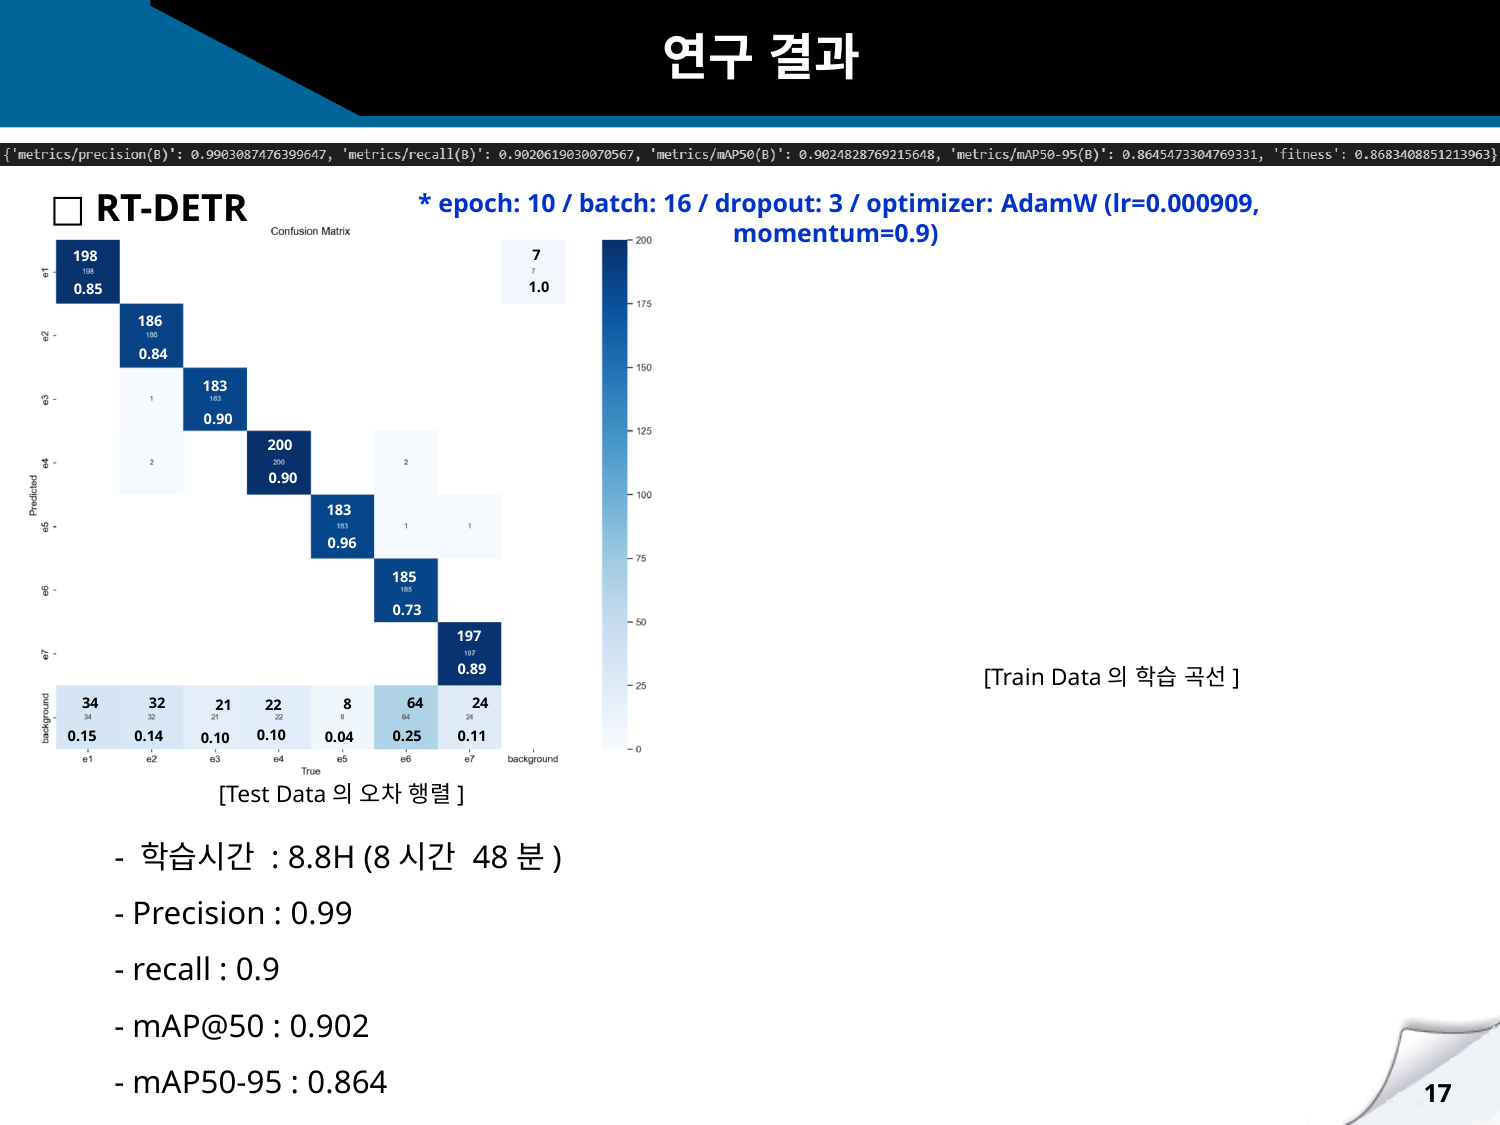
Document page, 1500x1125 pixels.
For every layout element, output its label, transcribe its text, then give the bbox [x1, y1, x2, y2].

text_box [Train Data의 학습 곡선] [916, 655, 1307, 698]
text_box * epoch: 10 / batch: 16 / dropout: 3 / optimizer: AdamW (lr=0.000909, momentum=0.9) [301, 180, 1378, 255]
picture [0, 143, 1500, 166]
text_box - 학습시간 : 8.8H (8시간 48분) - Precision : 0.99 - recall : 0.9 - mAP@50 : 0.902 - mAP50-95 : 0.864 [91, 811, 606, 1107]
picture [20, 223, 656, 782]
text_box 연구 결과 [348, 18, 1176, 93]
text_box □ RT-DETR [35, 173, 1489, 305]
picture [1306, 1009, 1500, 1125]
text_box [Test Data의 오차 행렬] [146, 791, 537, 815]
